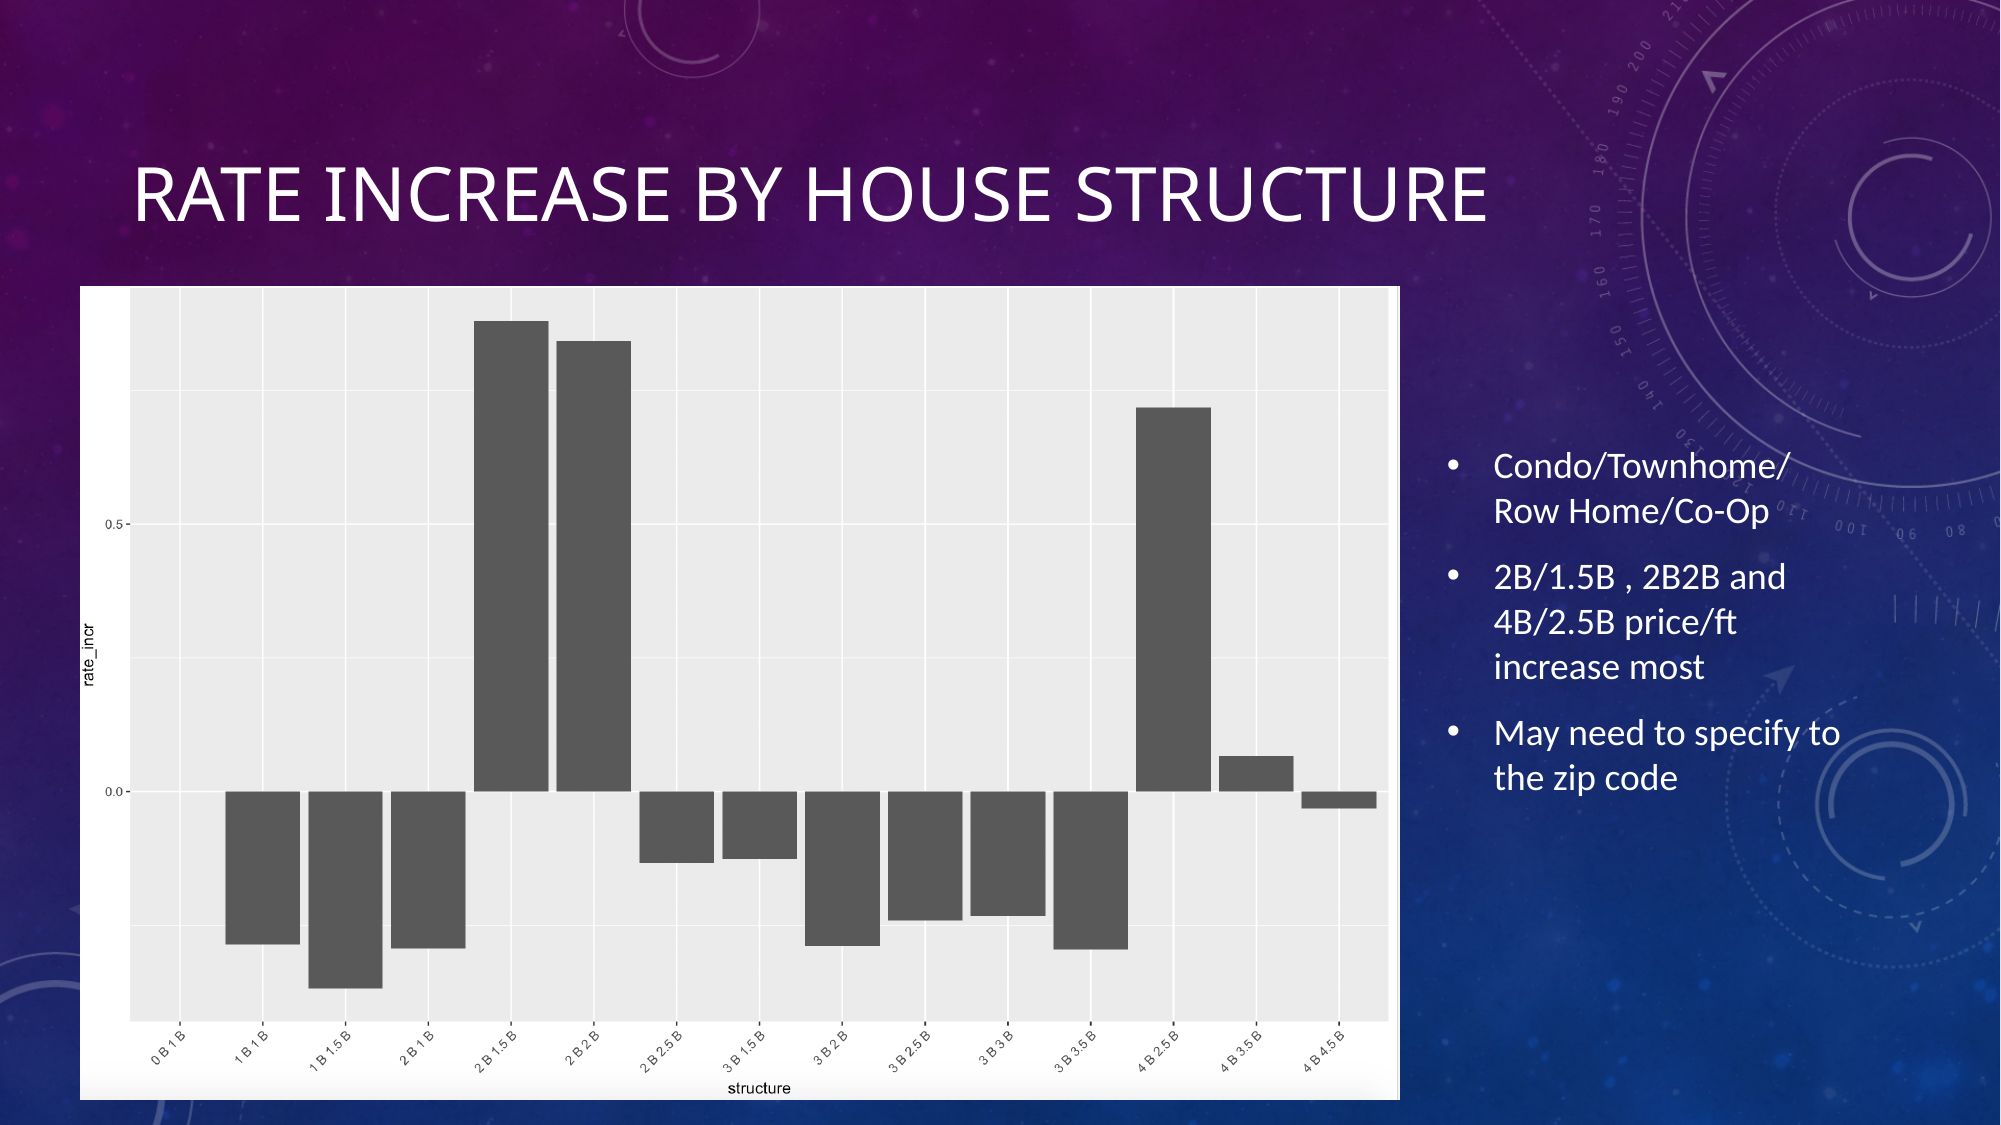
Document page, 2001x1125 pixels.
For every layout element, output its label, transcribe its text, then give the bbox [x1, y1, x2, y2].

list Condo/Townhome/Row Home/Co-Op 2B/1.5B , 2B2B and 4B/2.5B price/ft increase most May need to specify to the zip code [1431, 356, 1872, 949]
picture [0, 0, 2001, 1125]
title Rate increase by house structure [116, 72, 1779, 312]
